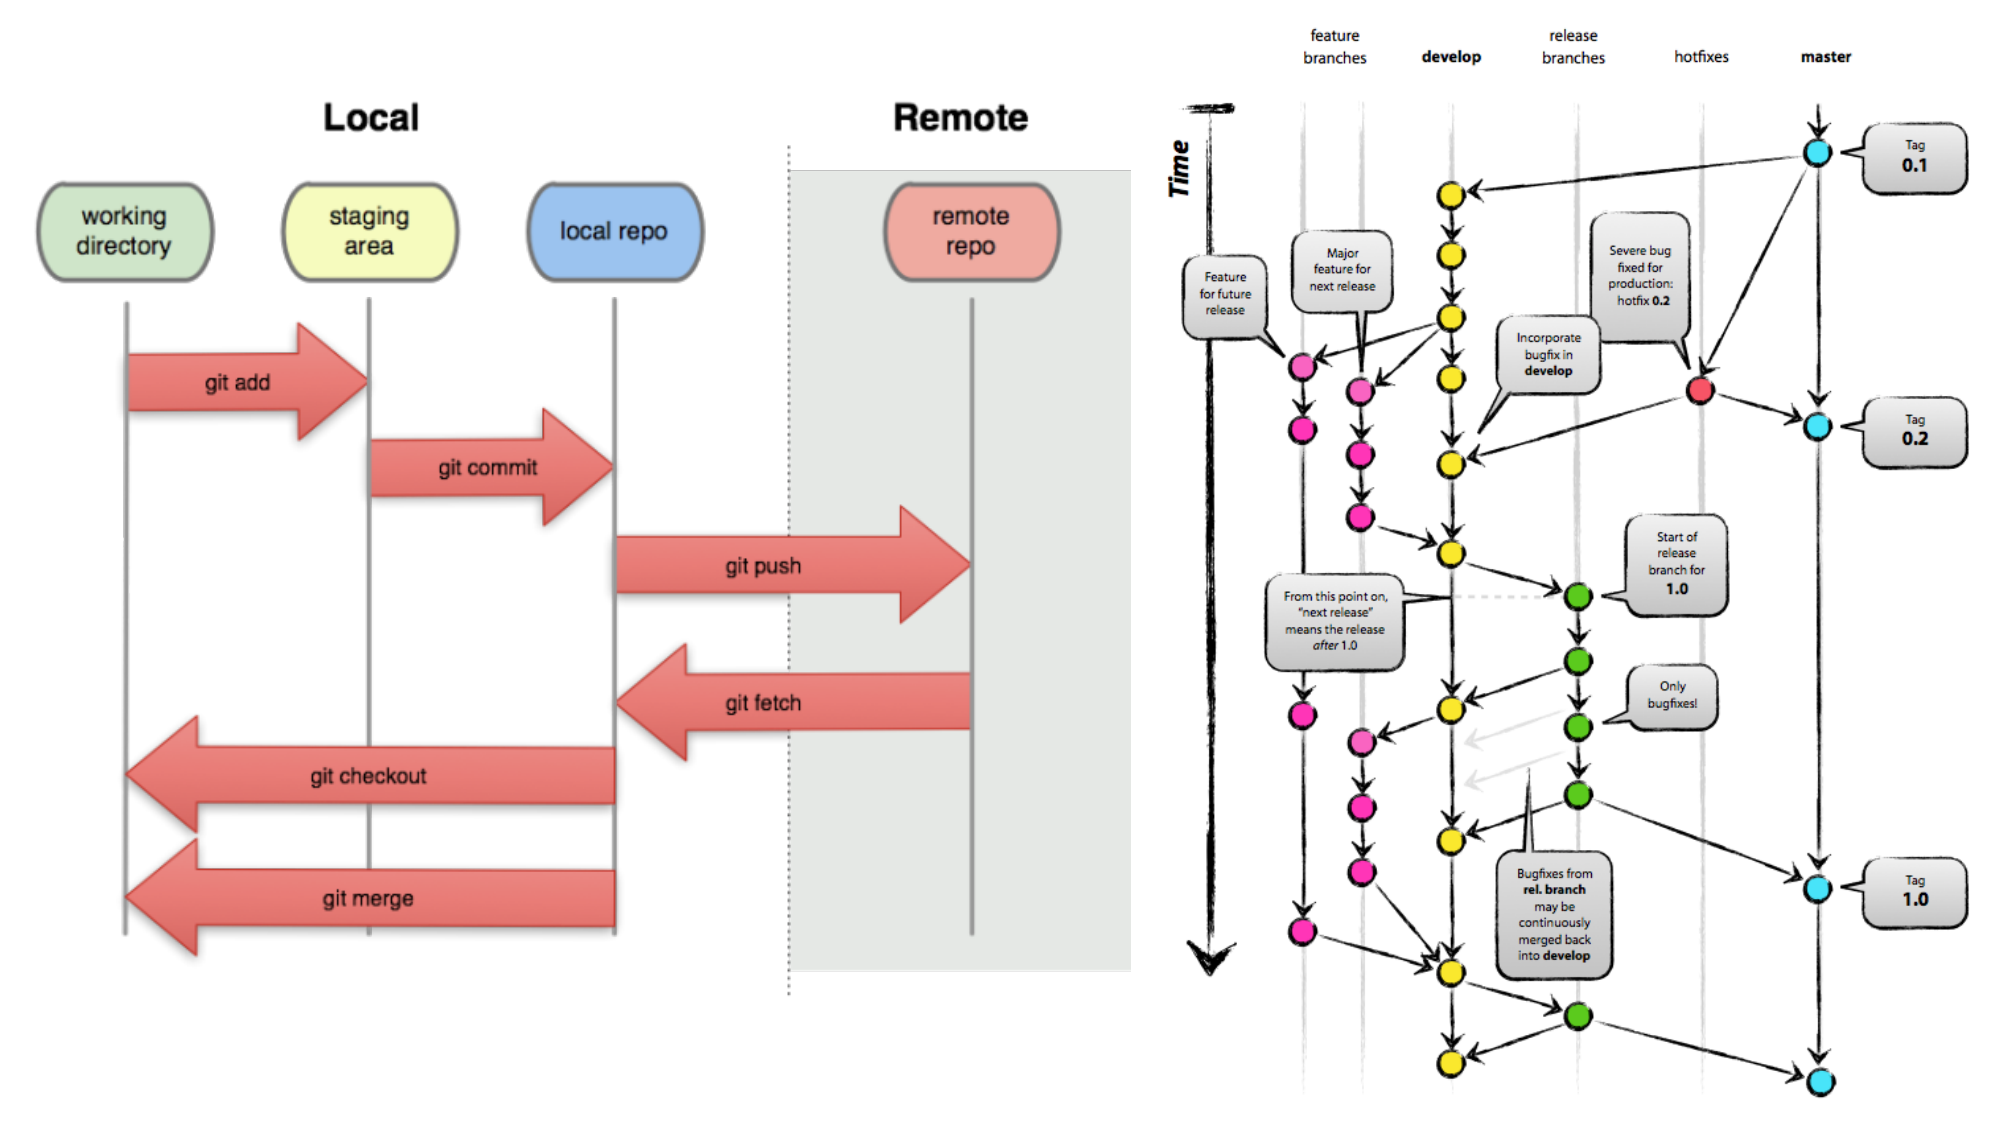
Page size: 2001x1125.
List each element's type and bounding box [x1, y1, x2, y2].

picture [32, 95, 1132, 997]
picture [1163, 24, 1971, 1101]
